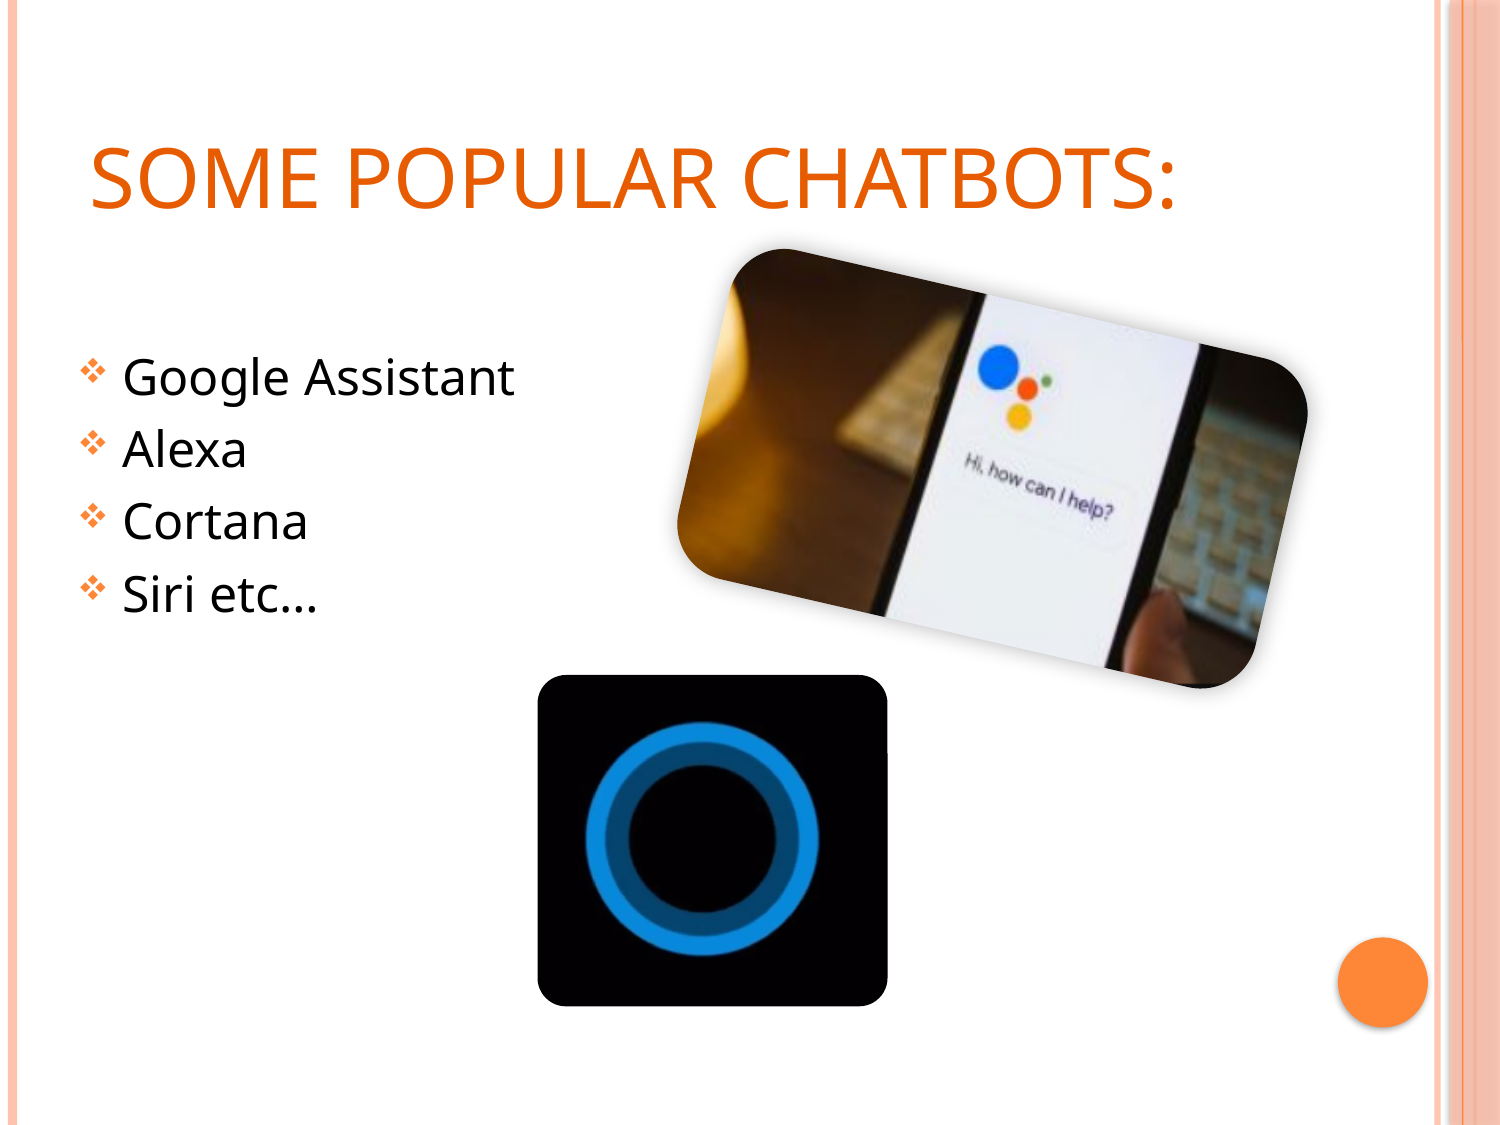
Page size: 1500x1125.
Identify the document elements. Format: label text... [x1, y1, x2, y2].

title Some popular chatbots: [75, 45, 1300, 233]
list Google Assistant Alexa Cortana Siri etc… [62, 337, 800, 863]
picture [537, 674, 888, 1007]
picture [677, 248, 1308, 689]
